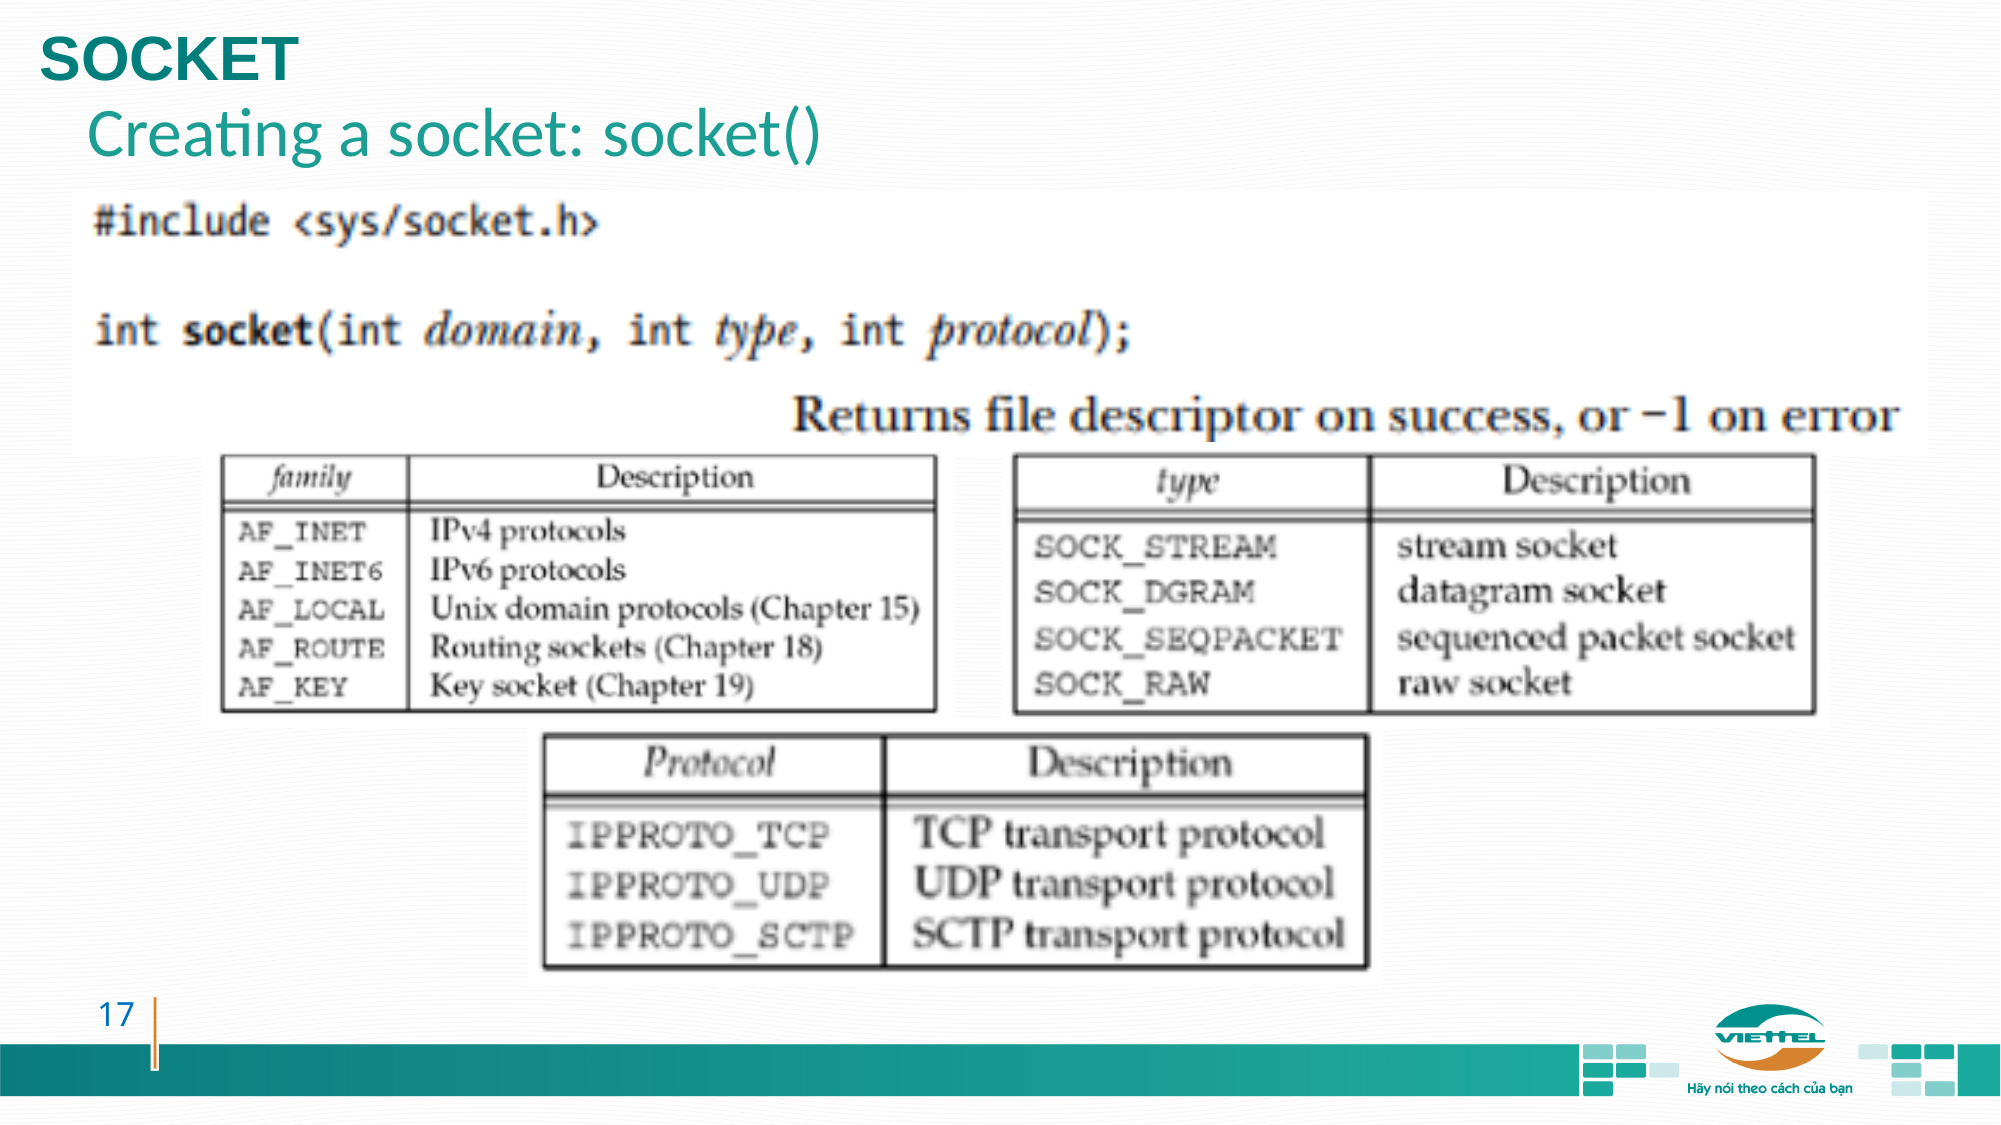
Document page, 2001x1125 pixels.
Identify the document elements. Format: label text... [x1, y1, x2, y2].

subtitle Creating a socket: socket() [72, 79, 1976, 974]
slide_number 17 [50, 985, 150, 1046]
title SOCKET [24, 0, 377, 112]
picture [0, 0, 2001, 1125]
